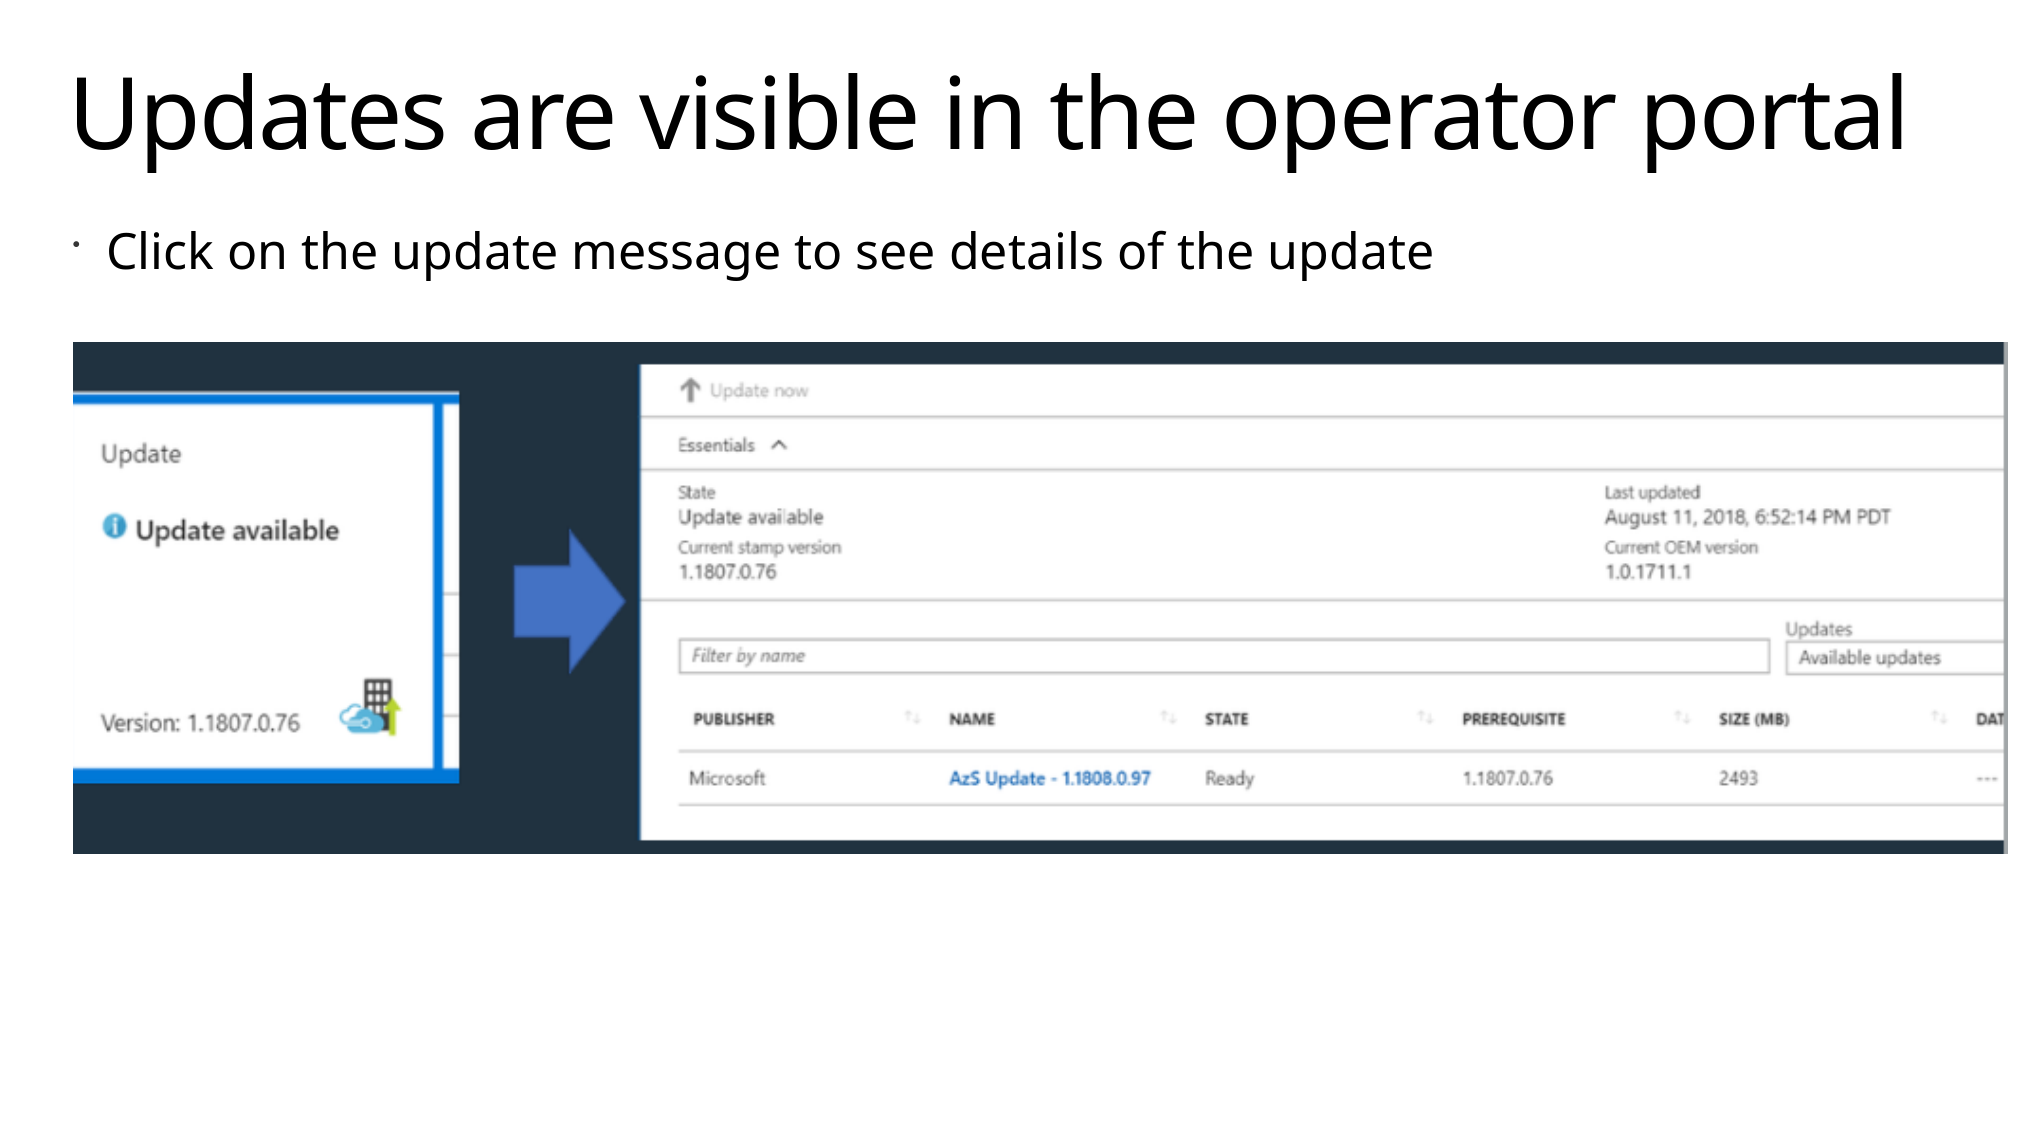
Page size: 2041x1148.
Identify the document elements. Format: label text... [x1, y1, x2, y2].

title Updates are visible in the operator portal [45, 48, 1996, 199]
picture [72, 341, 2008, 854]
list Click on the update message to see details of the update [45, 199, 1996, 578]
